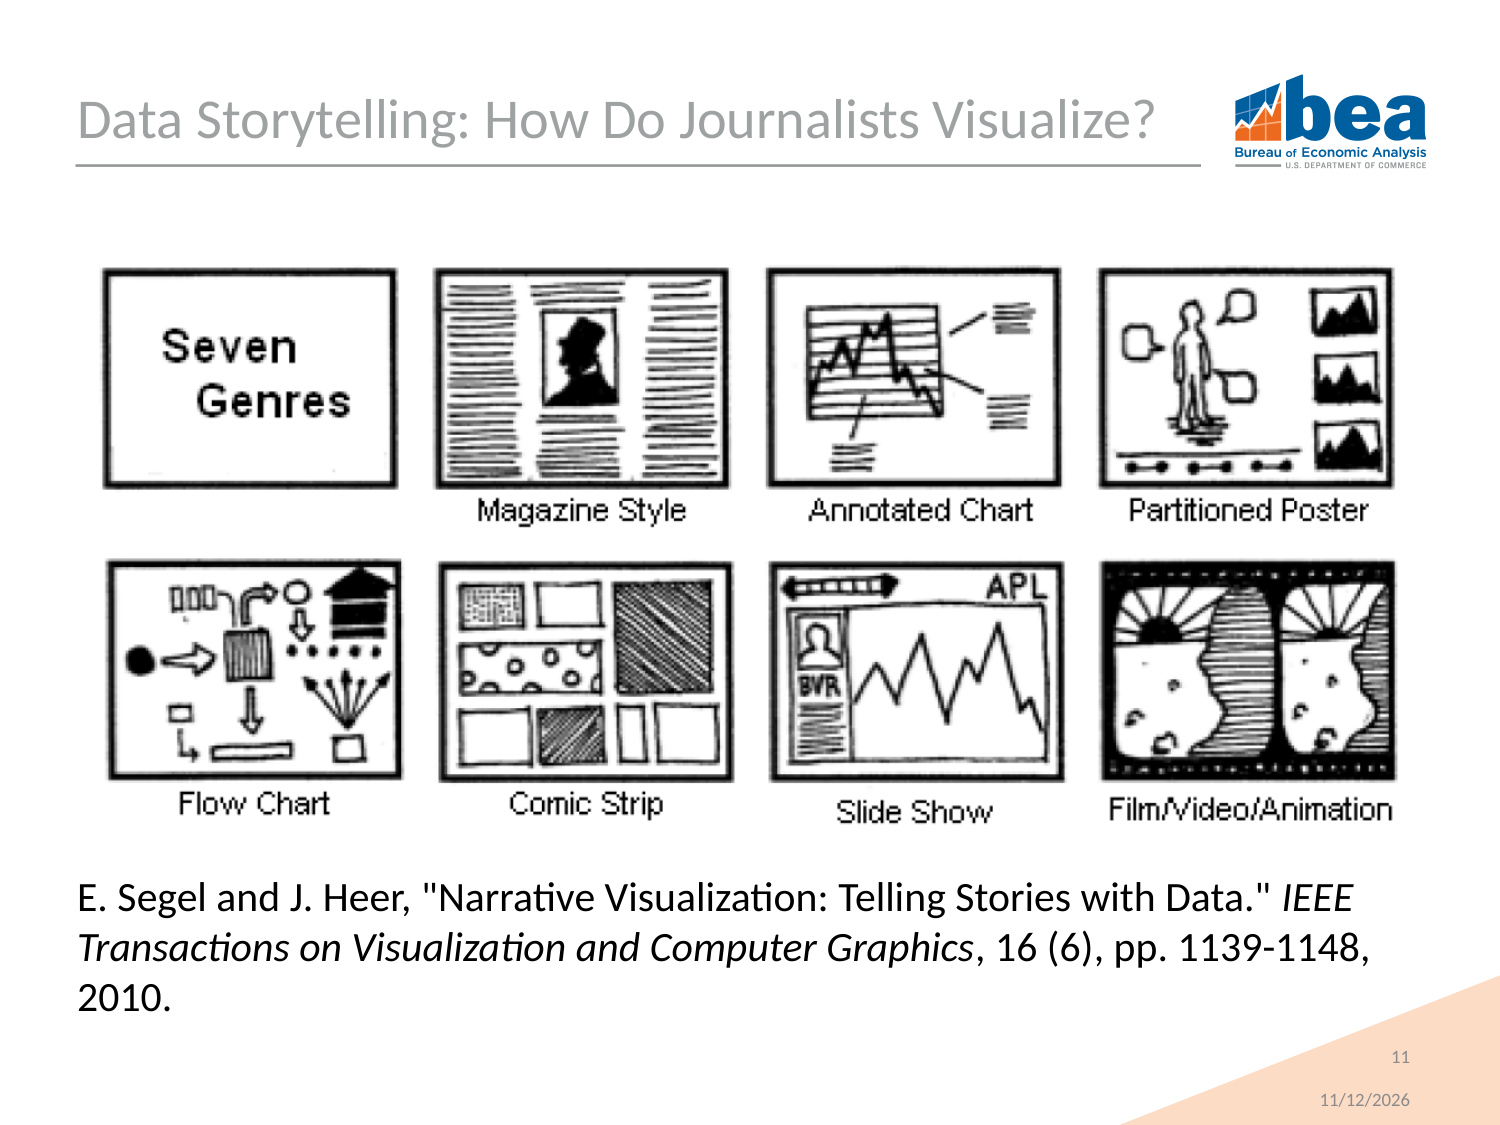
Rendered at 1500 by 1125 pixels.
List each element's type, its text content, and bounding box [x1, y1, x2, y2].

text_box E. Segel and J. Heer, "Narrative Visualization: Telling Stories with Data." IEEE Transactions on Visualization and Computer Graphics, 16 (6), pp. 1139-1148, 2010. [62, 862, 1413, 1028]
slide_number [1262, 1084, 1425, 1113]
slide_number 11 [1337, 1040, 1425, 1073]
title Data Storytelling: How Do Journalists Visualize? [62, 37, 1200, 188]
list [74, 249, 1426, 838]
picture [0, 0, 1500, 1125]
